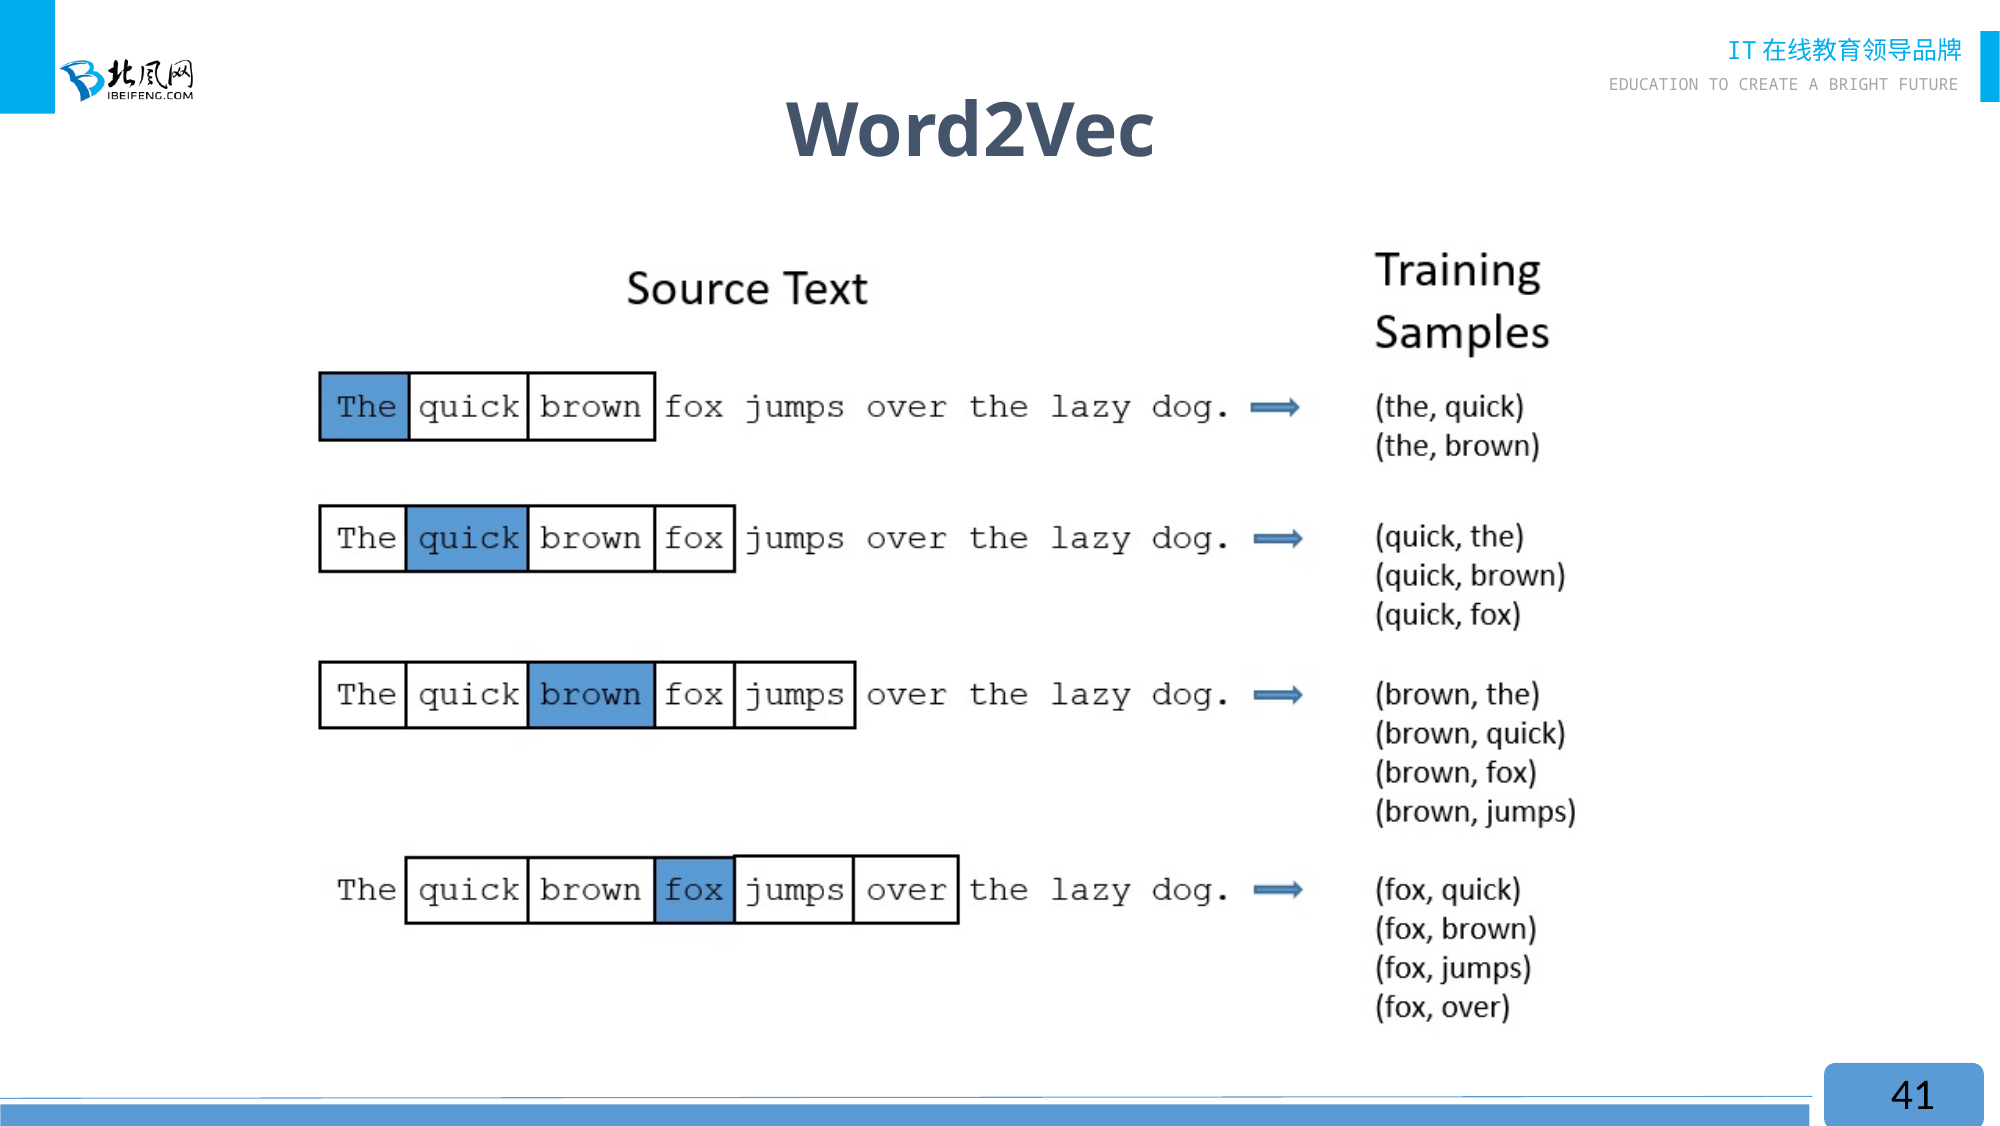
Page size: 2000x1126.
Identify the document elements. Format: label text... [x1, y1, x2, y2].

text_box Word2Vec [771, 65, 1253, 190]
picture [314, 220, 1700, 1047]
picture [56, 54, 198, 103]
